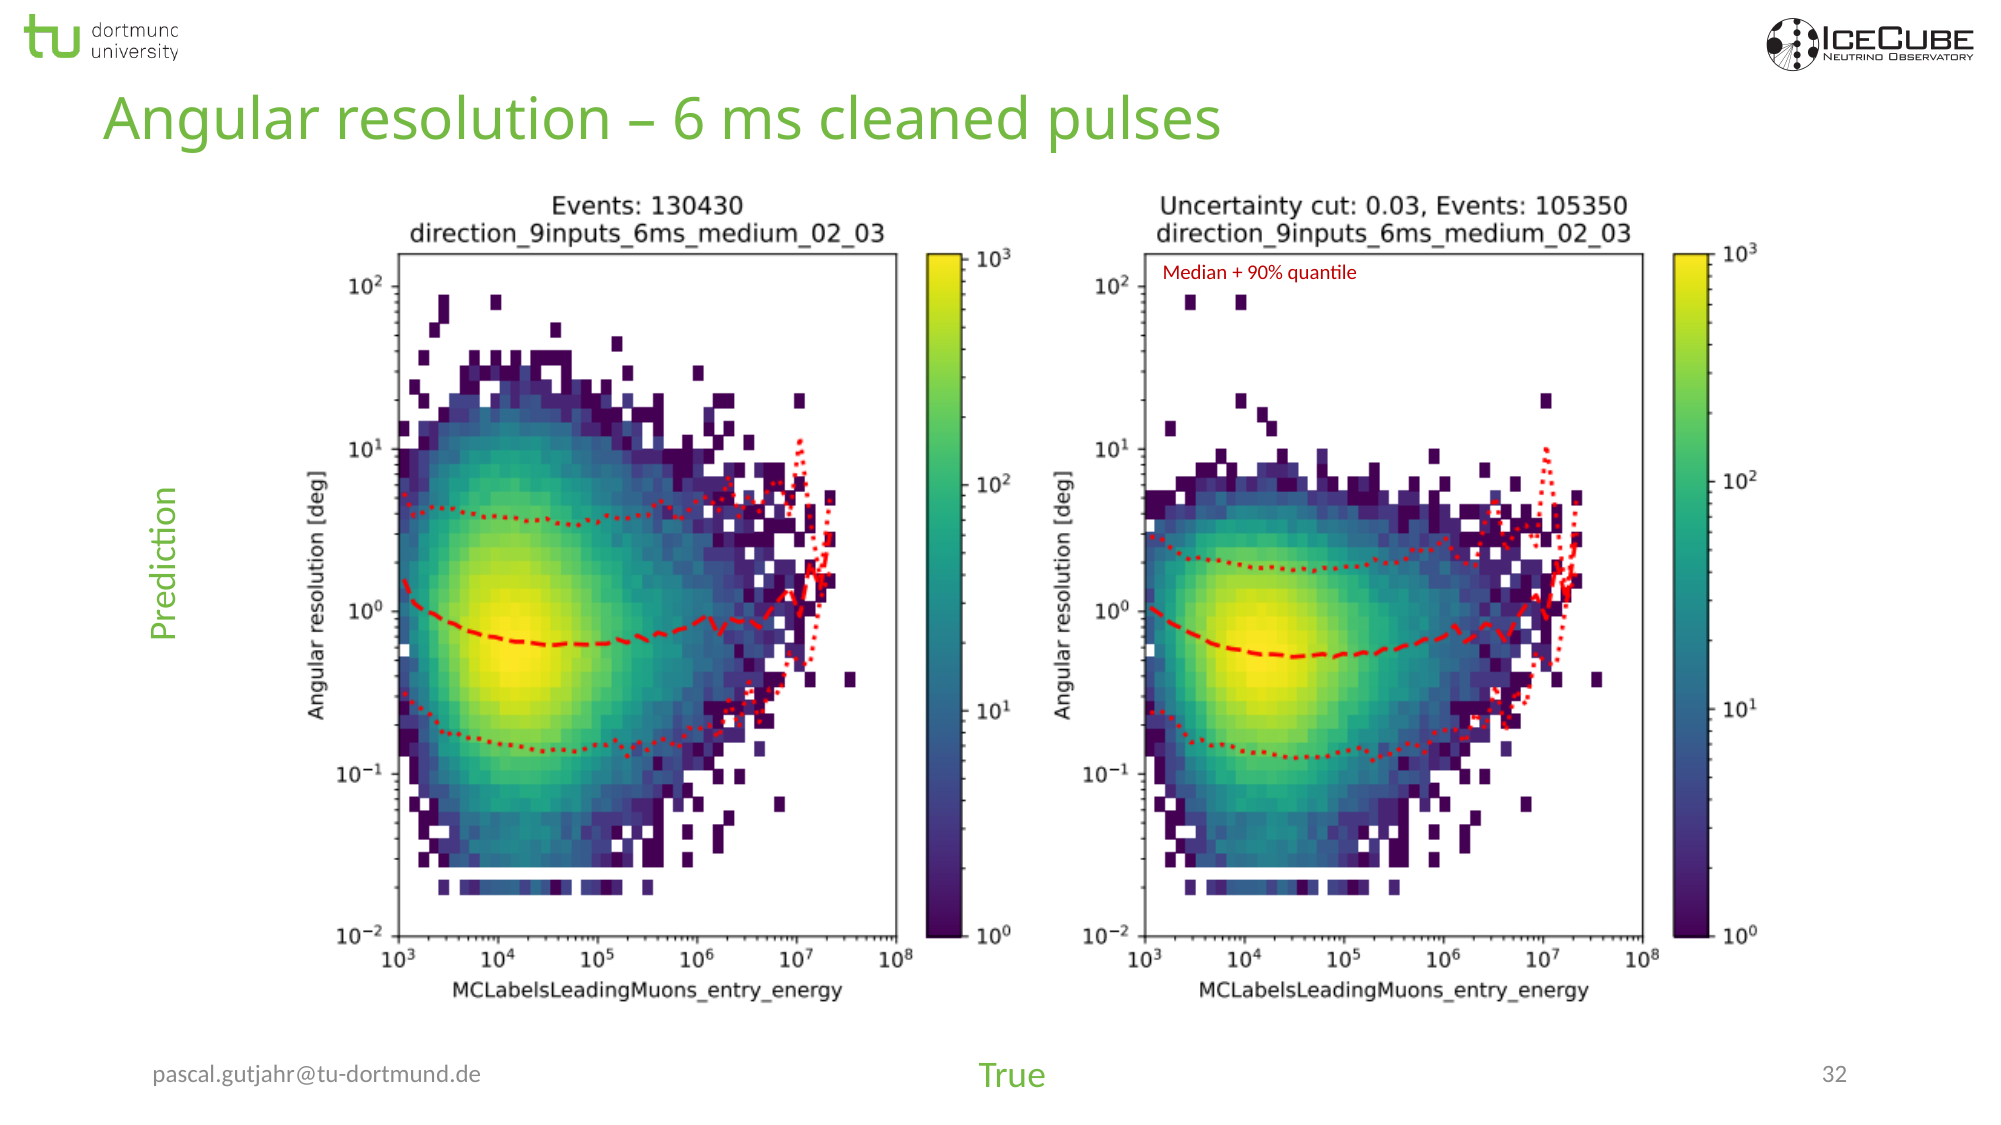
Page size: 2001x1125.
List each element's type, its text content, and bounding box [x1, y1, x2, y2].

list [293, 181, 1771, 1014]
slide_number pascal.gutjahr@tu-dortmund.de [137, 1042, 588, 1103]
text_box Prediction [130, 446, 190, 657]
slide_number 32 [1412, 1042, 1863, 1103]
title Angular resolution – 6 ms cleaned pulses [88, 59, 1977, 182]
text_box True [963, 1042, 1148, 1103]
